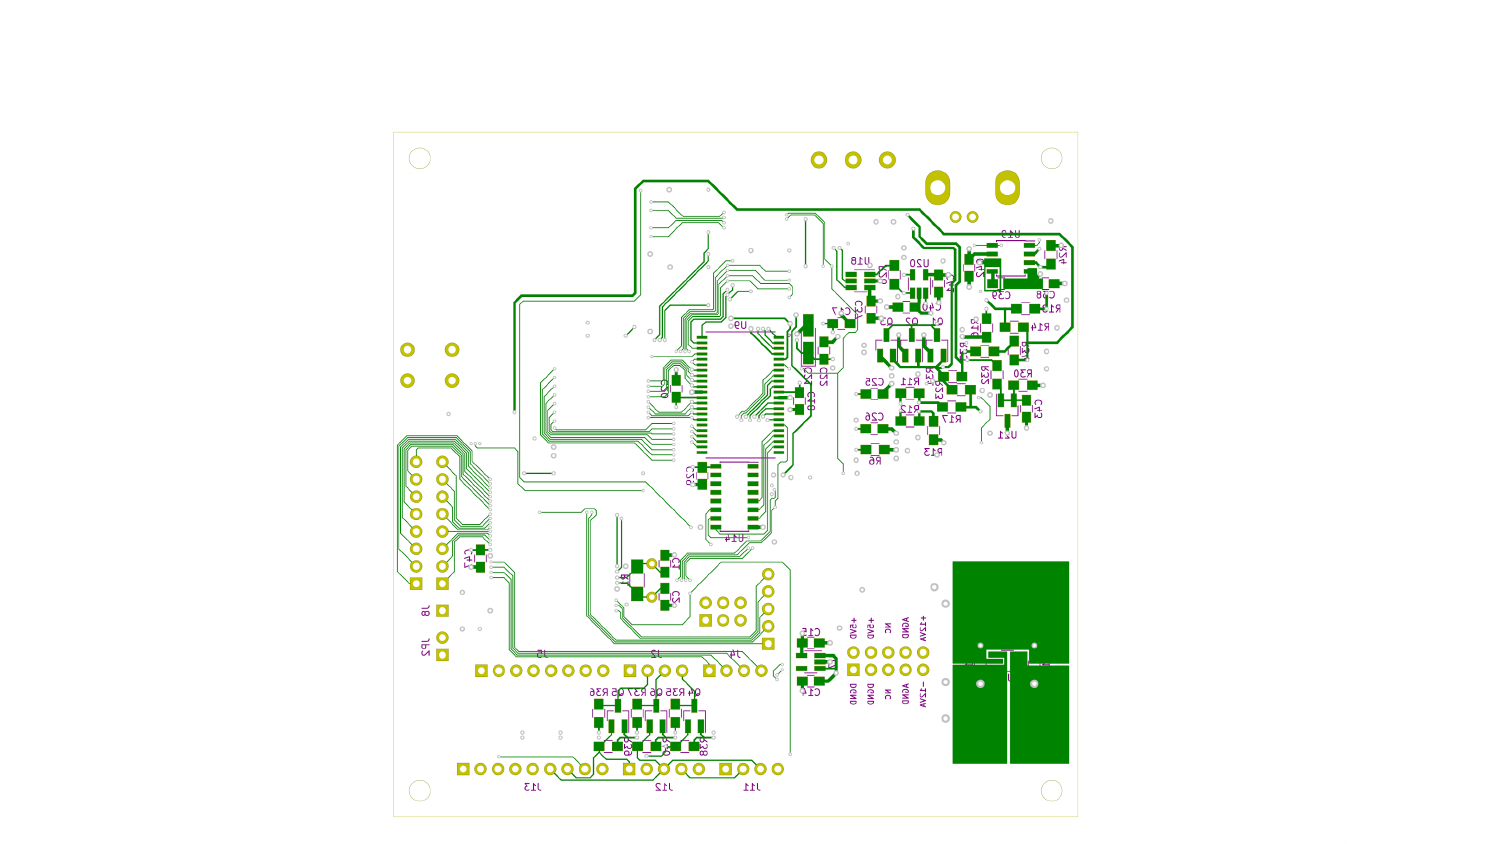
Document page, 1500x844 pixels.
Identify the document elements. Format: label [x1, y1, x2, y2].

picture [153, 0, 1347, 844]
